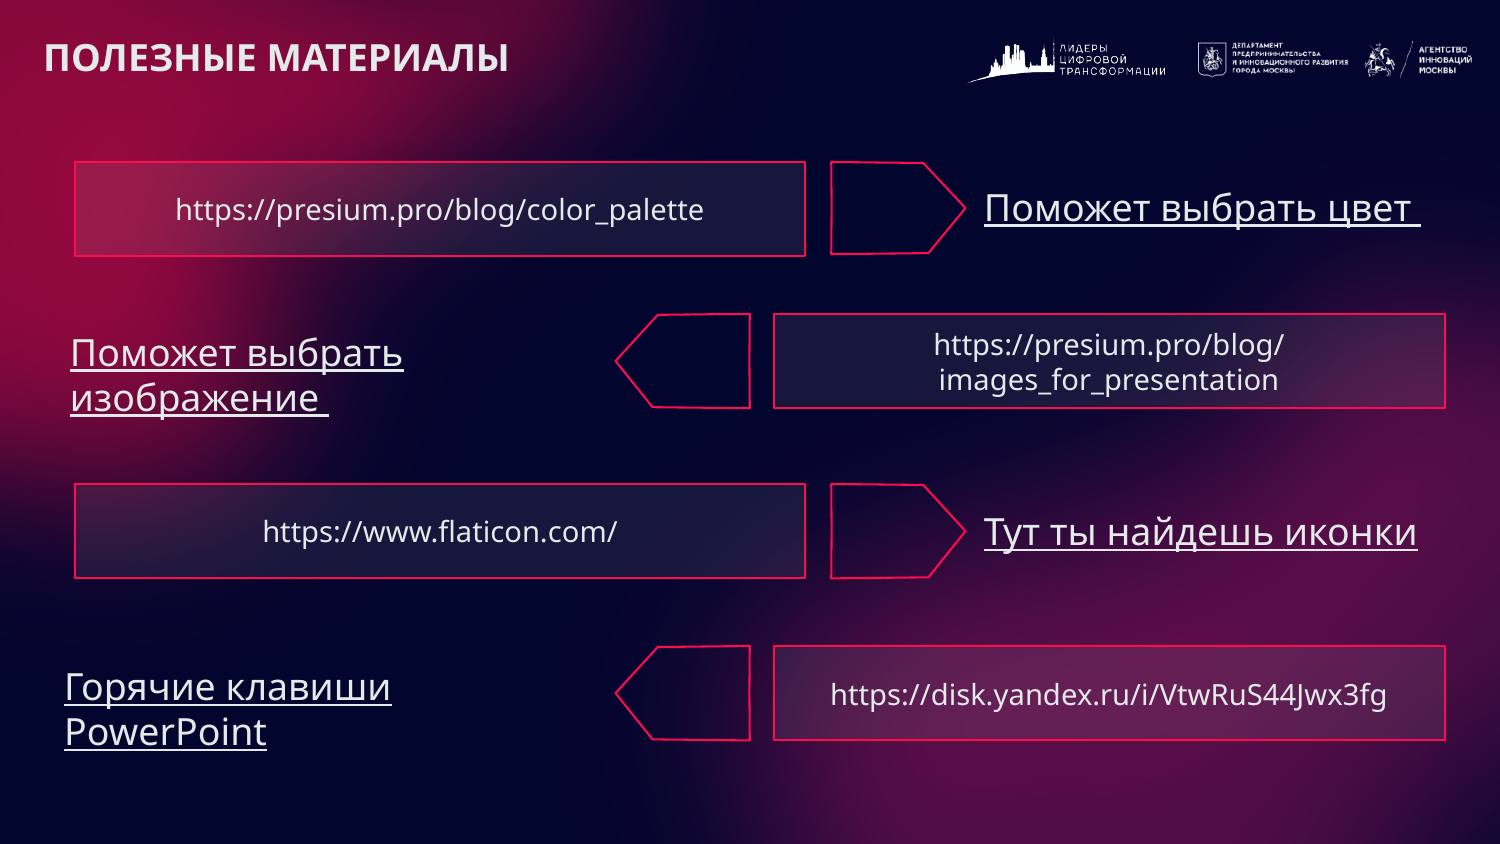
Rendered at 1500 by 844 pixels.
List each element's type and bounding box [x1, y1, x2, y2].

picture [0, 0, 1500, 844]
text_box [965, 35, 1166, 84]
